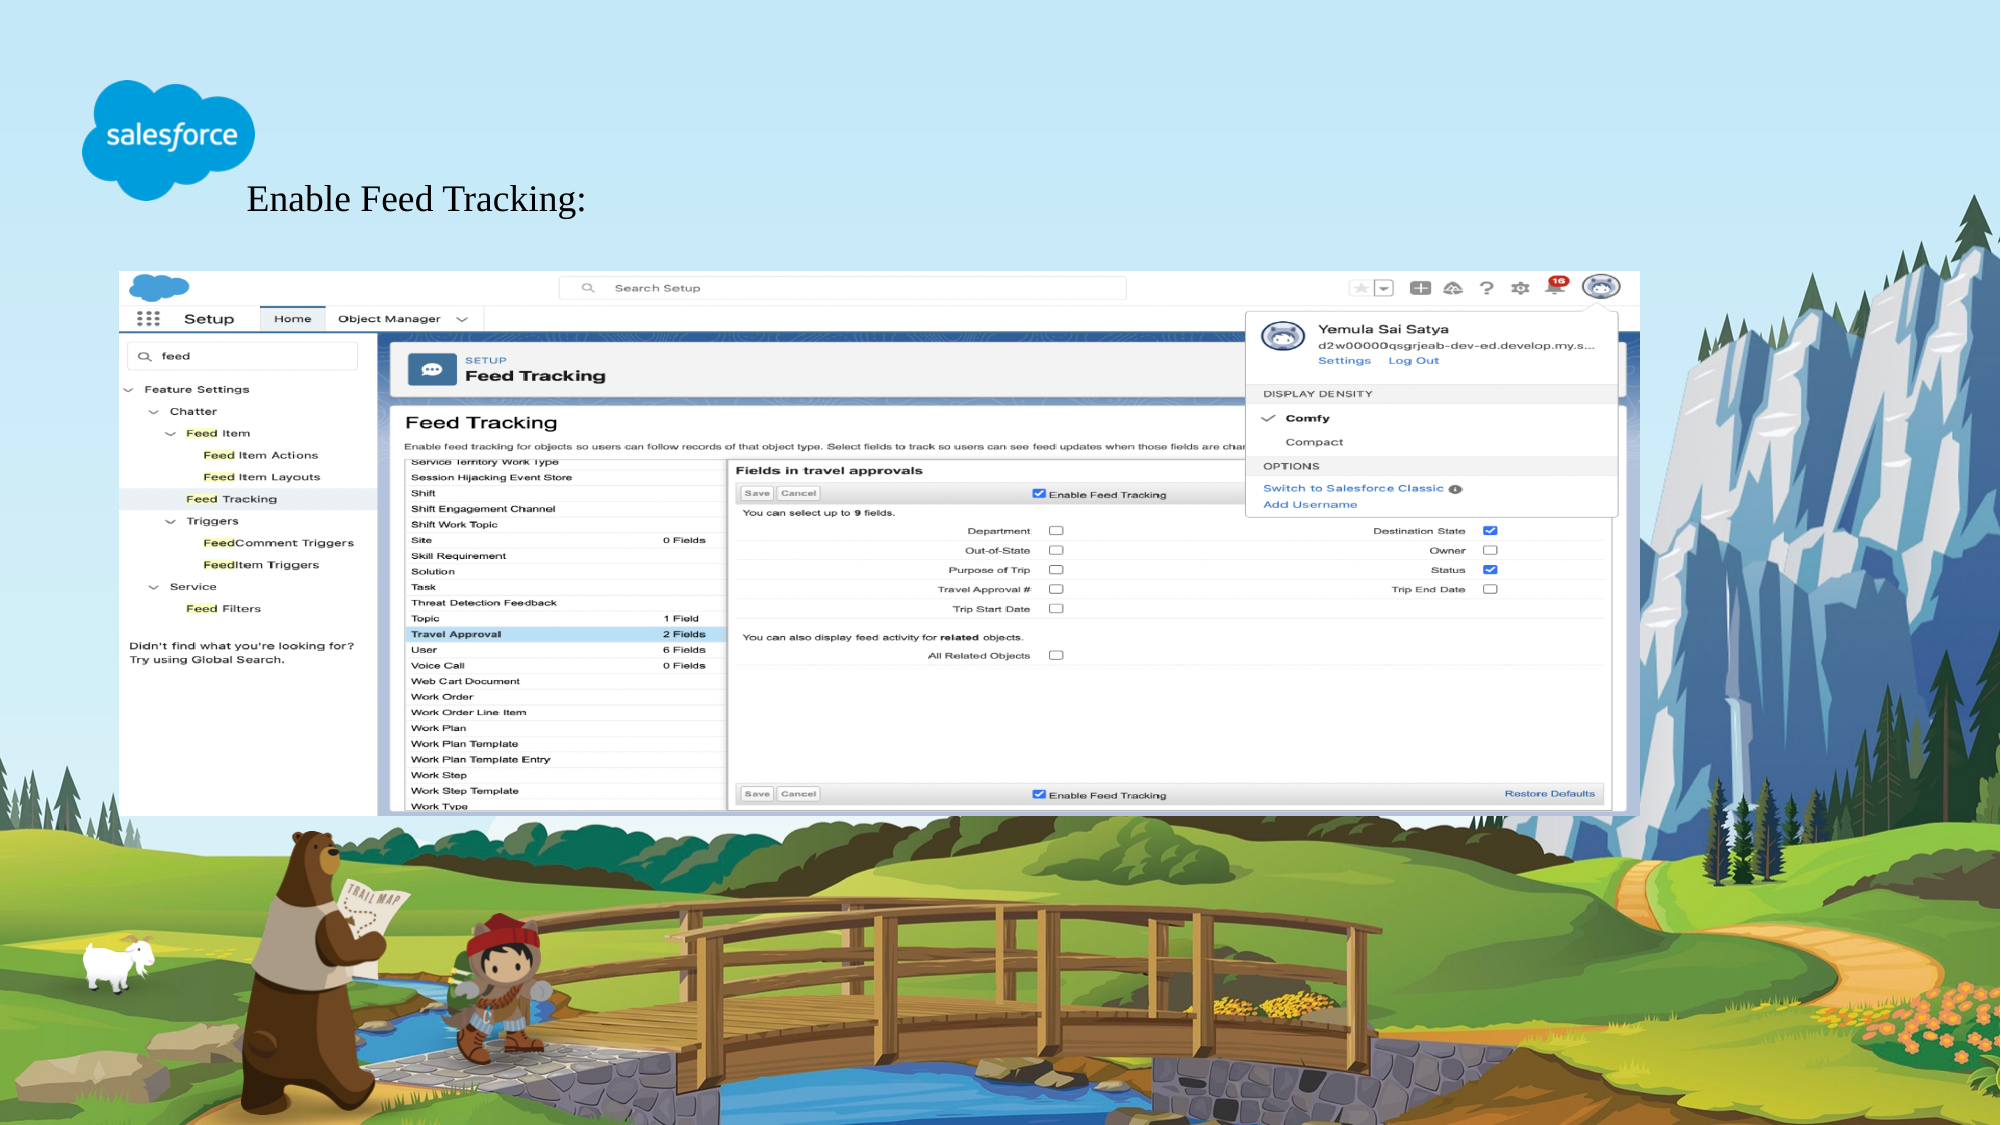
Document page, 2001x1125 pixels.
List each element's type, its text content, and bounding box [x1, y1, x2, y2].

text_box Enable Feed Tracking: [231, 166, 1247, 226]
picture [0, 0, 2000, 1125]
